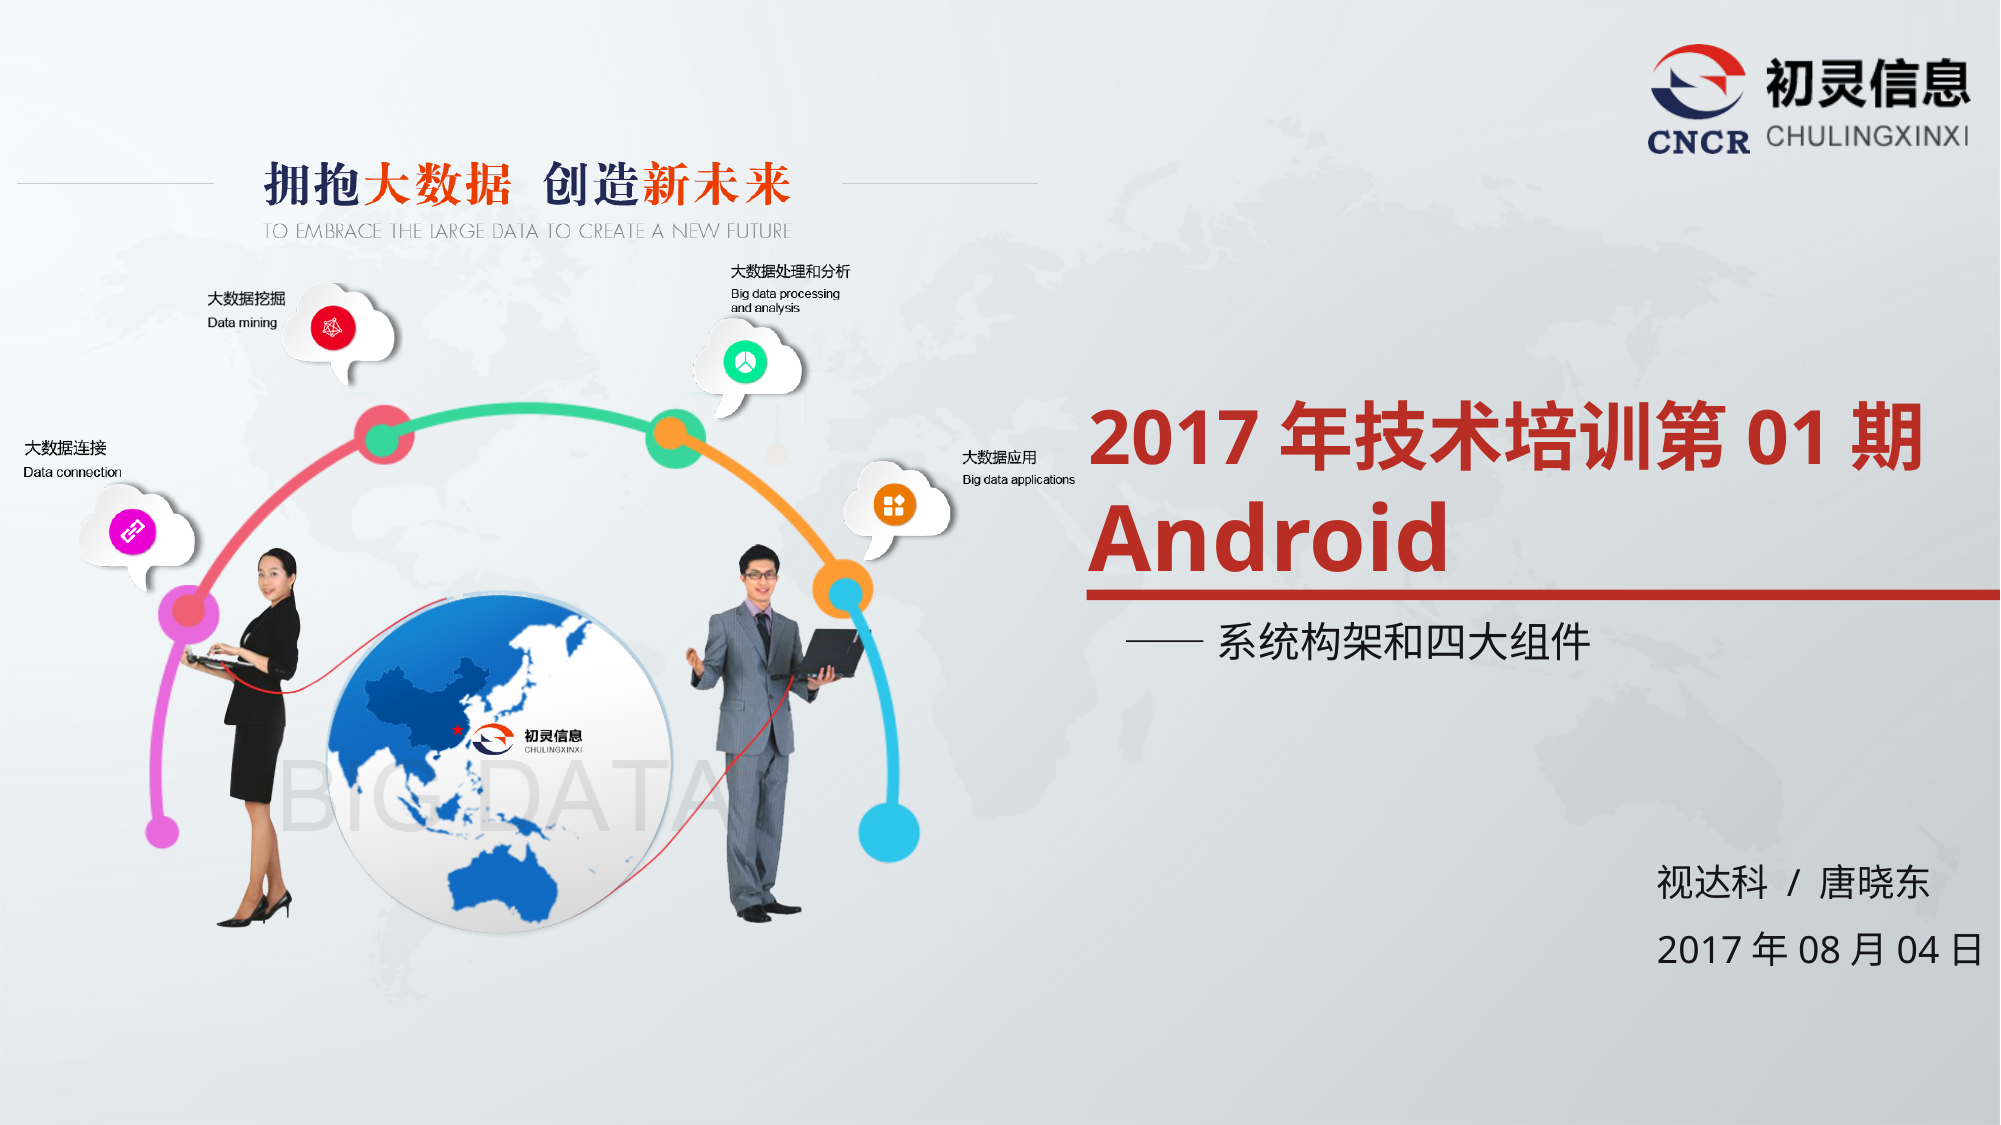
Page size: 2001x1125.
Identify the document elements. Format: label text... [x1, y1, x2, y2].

text_box ——系统构架和四大组件 [1108, 608, 1608, 674]
picture [1648, 36, 1971, 162]
text_box [1086, 589, 2000, 601]
text_box 2017年技术培训第01期 Android [1078, 382, 1941, 598]
text_box 视达科 / 唐晓东 2017年08月04日 [1642, 828, 2000, 979]
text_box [17, 161, 1078, 938]
